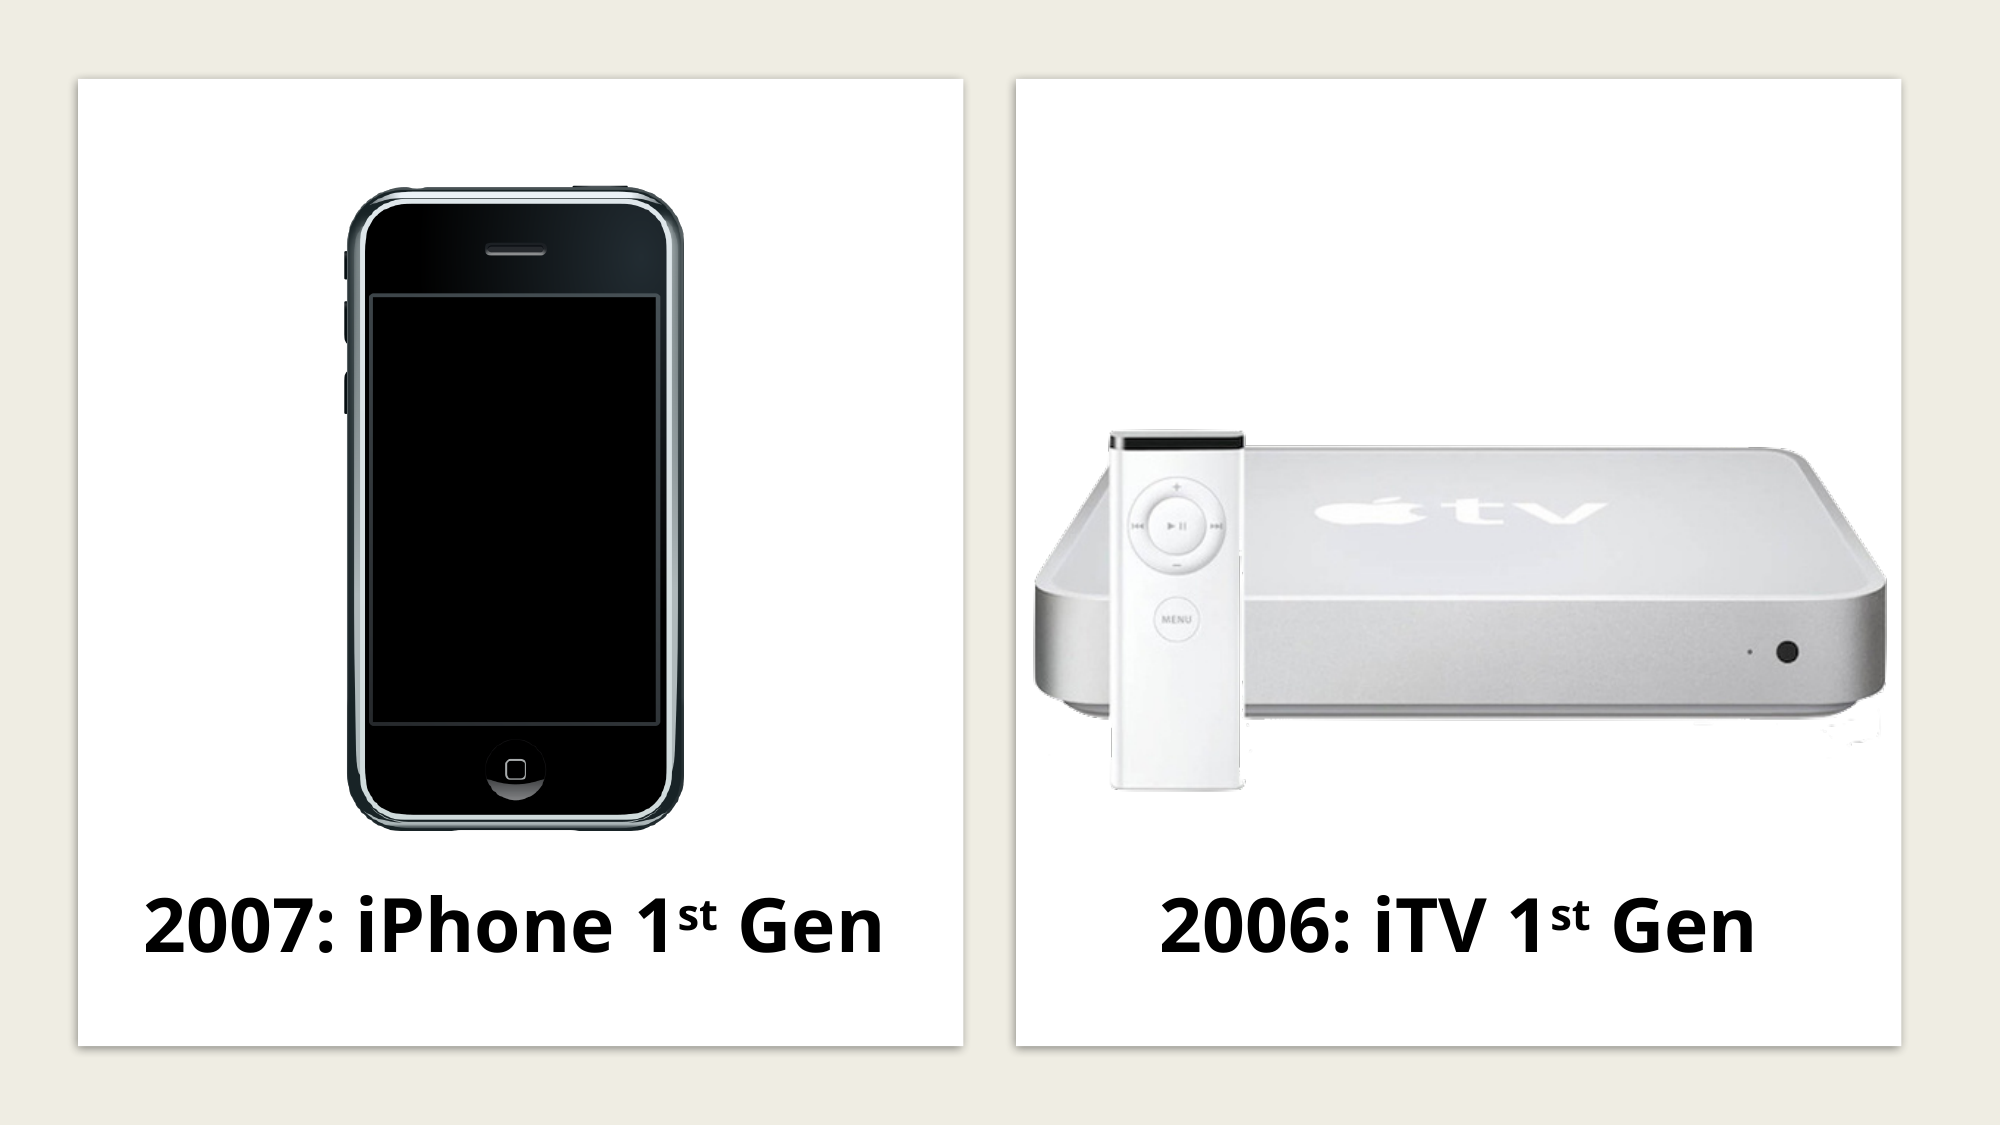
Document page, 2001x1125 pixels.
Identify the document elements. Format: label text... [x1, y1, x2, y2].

text_box [1013, 76, 1904, 349]
text_box 2006: iTV 1st Gen [1144, 870, 1773, 975]
picture [975, 349, 1934, 831]
text_box [0, 0, 2000, 1125]
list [344, 181, 684, 831]
text_box [1013, 831, 1904, 1049]
text_box [75, 76, 966, 1049]
text_box 2007: iPhone 1st Gen [128, 870, 901, 975]
